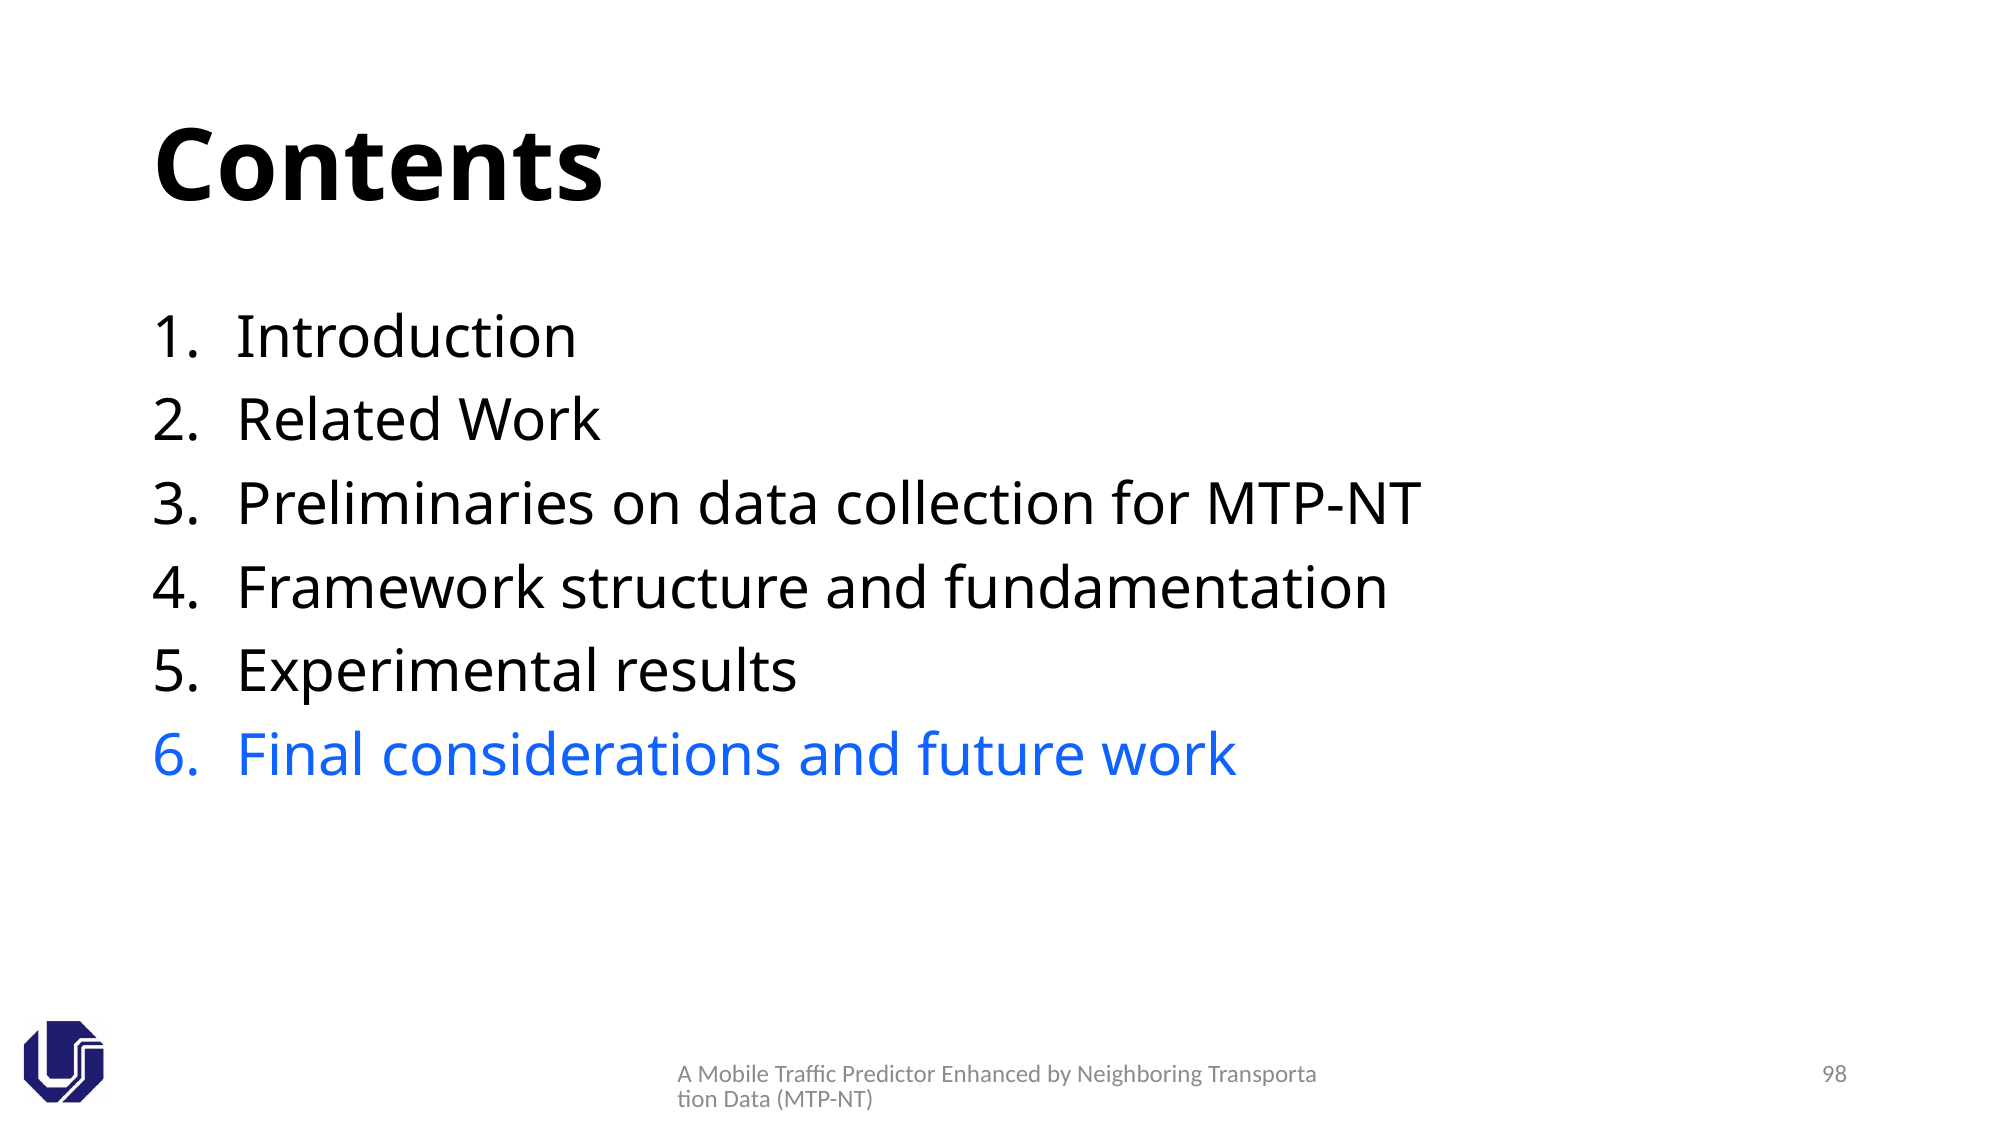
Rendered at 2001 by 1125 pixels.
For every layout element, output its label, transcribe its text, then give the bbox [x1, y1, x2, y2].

list Introduction Related Work Preliminaries on data collection for MTP-NT Framework structure and fundamentation Experimental results Final considerations and future work [137, 299, 1863, 1014]
footer A Mobile Traffic Predictor Enhanced by Neighboring Transportation Data (MTP-NT) [662, 1042, 1338, 1103]
picture [23, 1021, 106, 1103]
title Contents [137, 59, 1863, 278]
slide_number 98 [1412, 1042, 1863, 1103]
